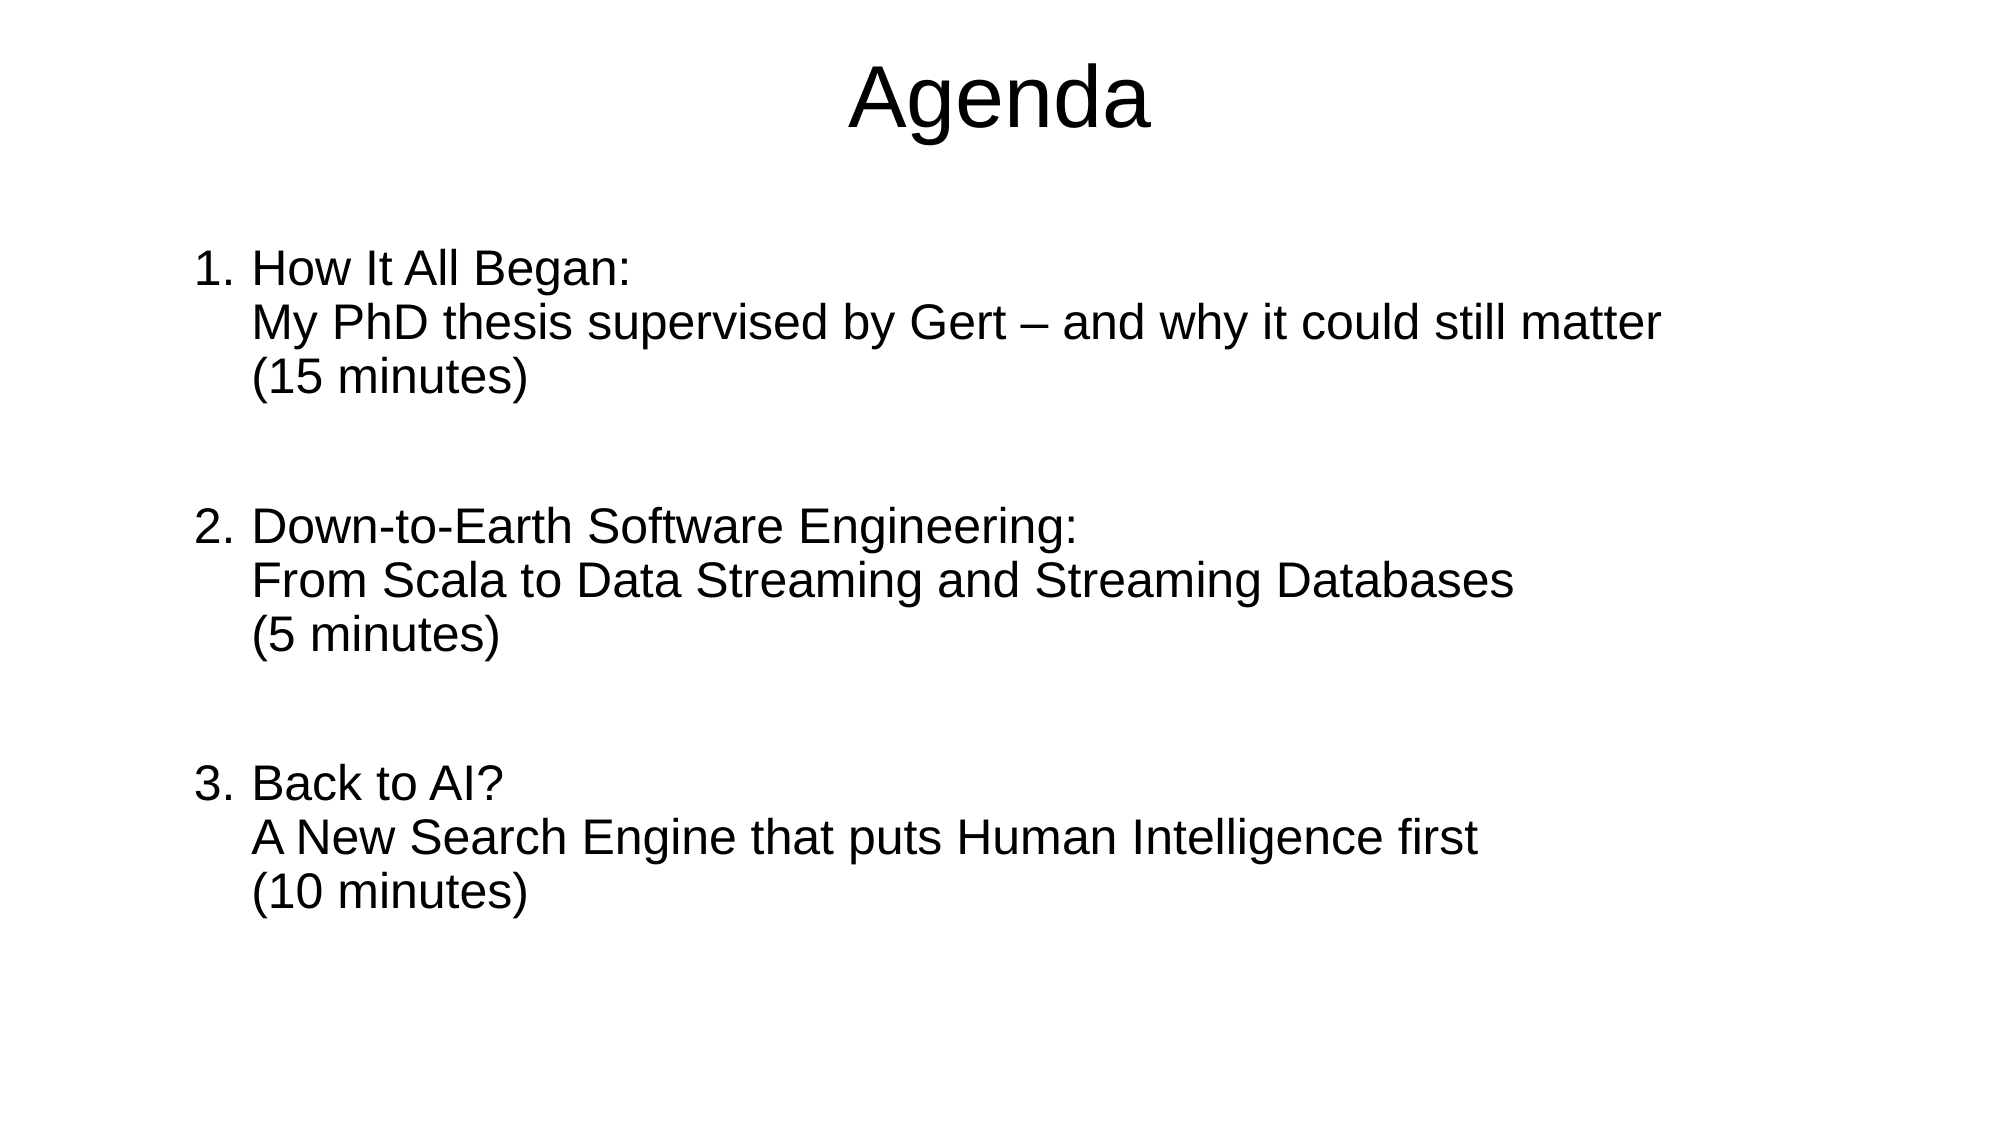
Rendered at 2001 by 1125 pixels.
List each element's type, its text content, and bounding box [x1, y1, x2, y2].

title Agenda [150, 43, 1850, 154]
subtitle How It All Began: My PhD thesis supervised by Gert – and why it could still matter (15 minutes) Down-to-Earth Software Engineering: From Scala to Data Streaming and Streaming Databases (5 minutes) Back to AI? A New Search Engine that puts Human Intelligence first (10 minutes) [178, 234, 1822, 1061]
